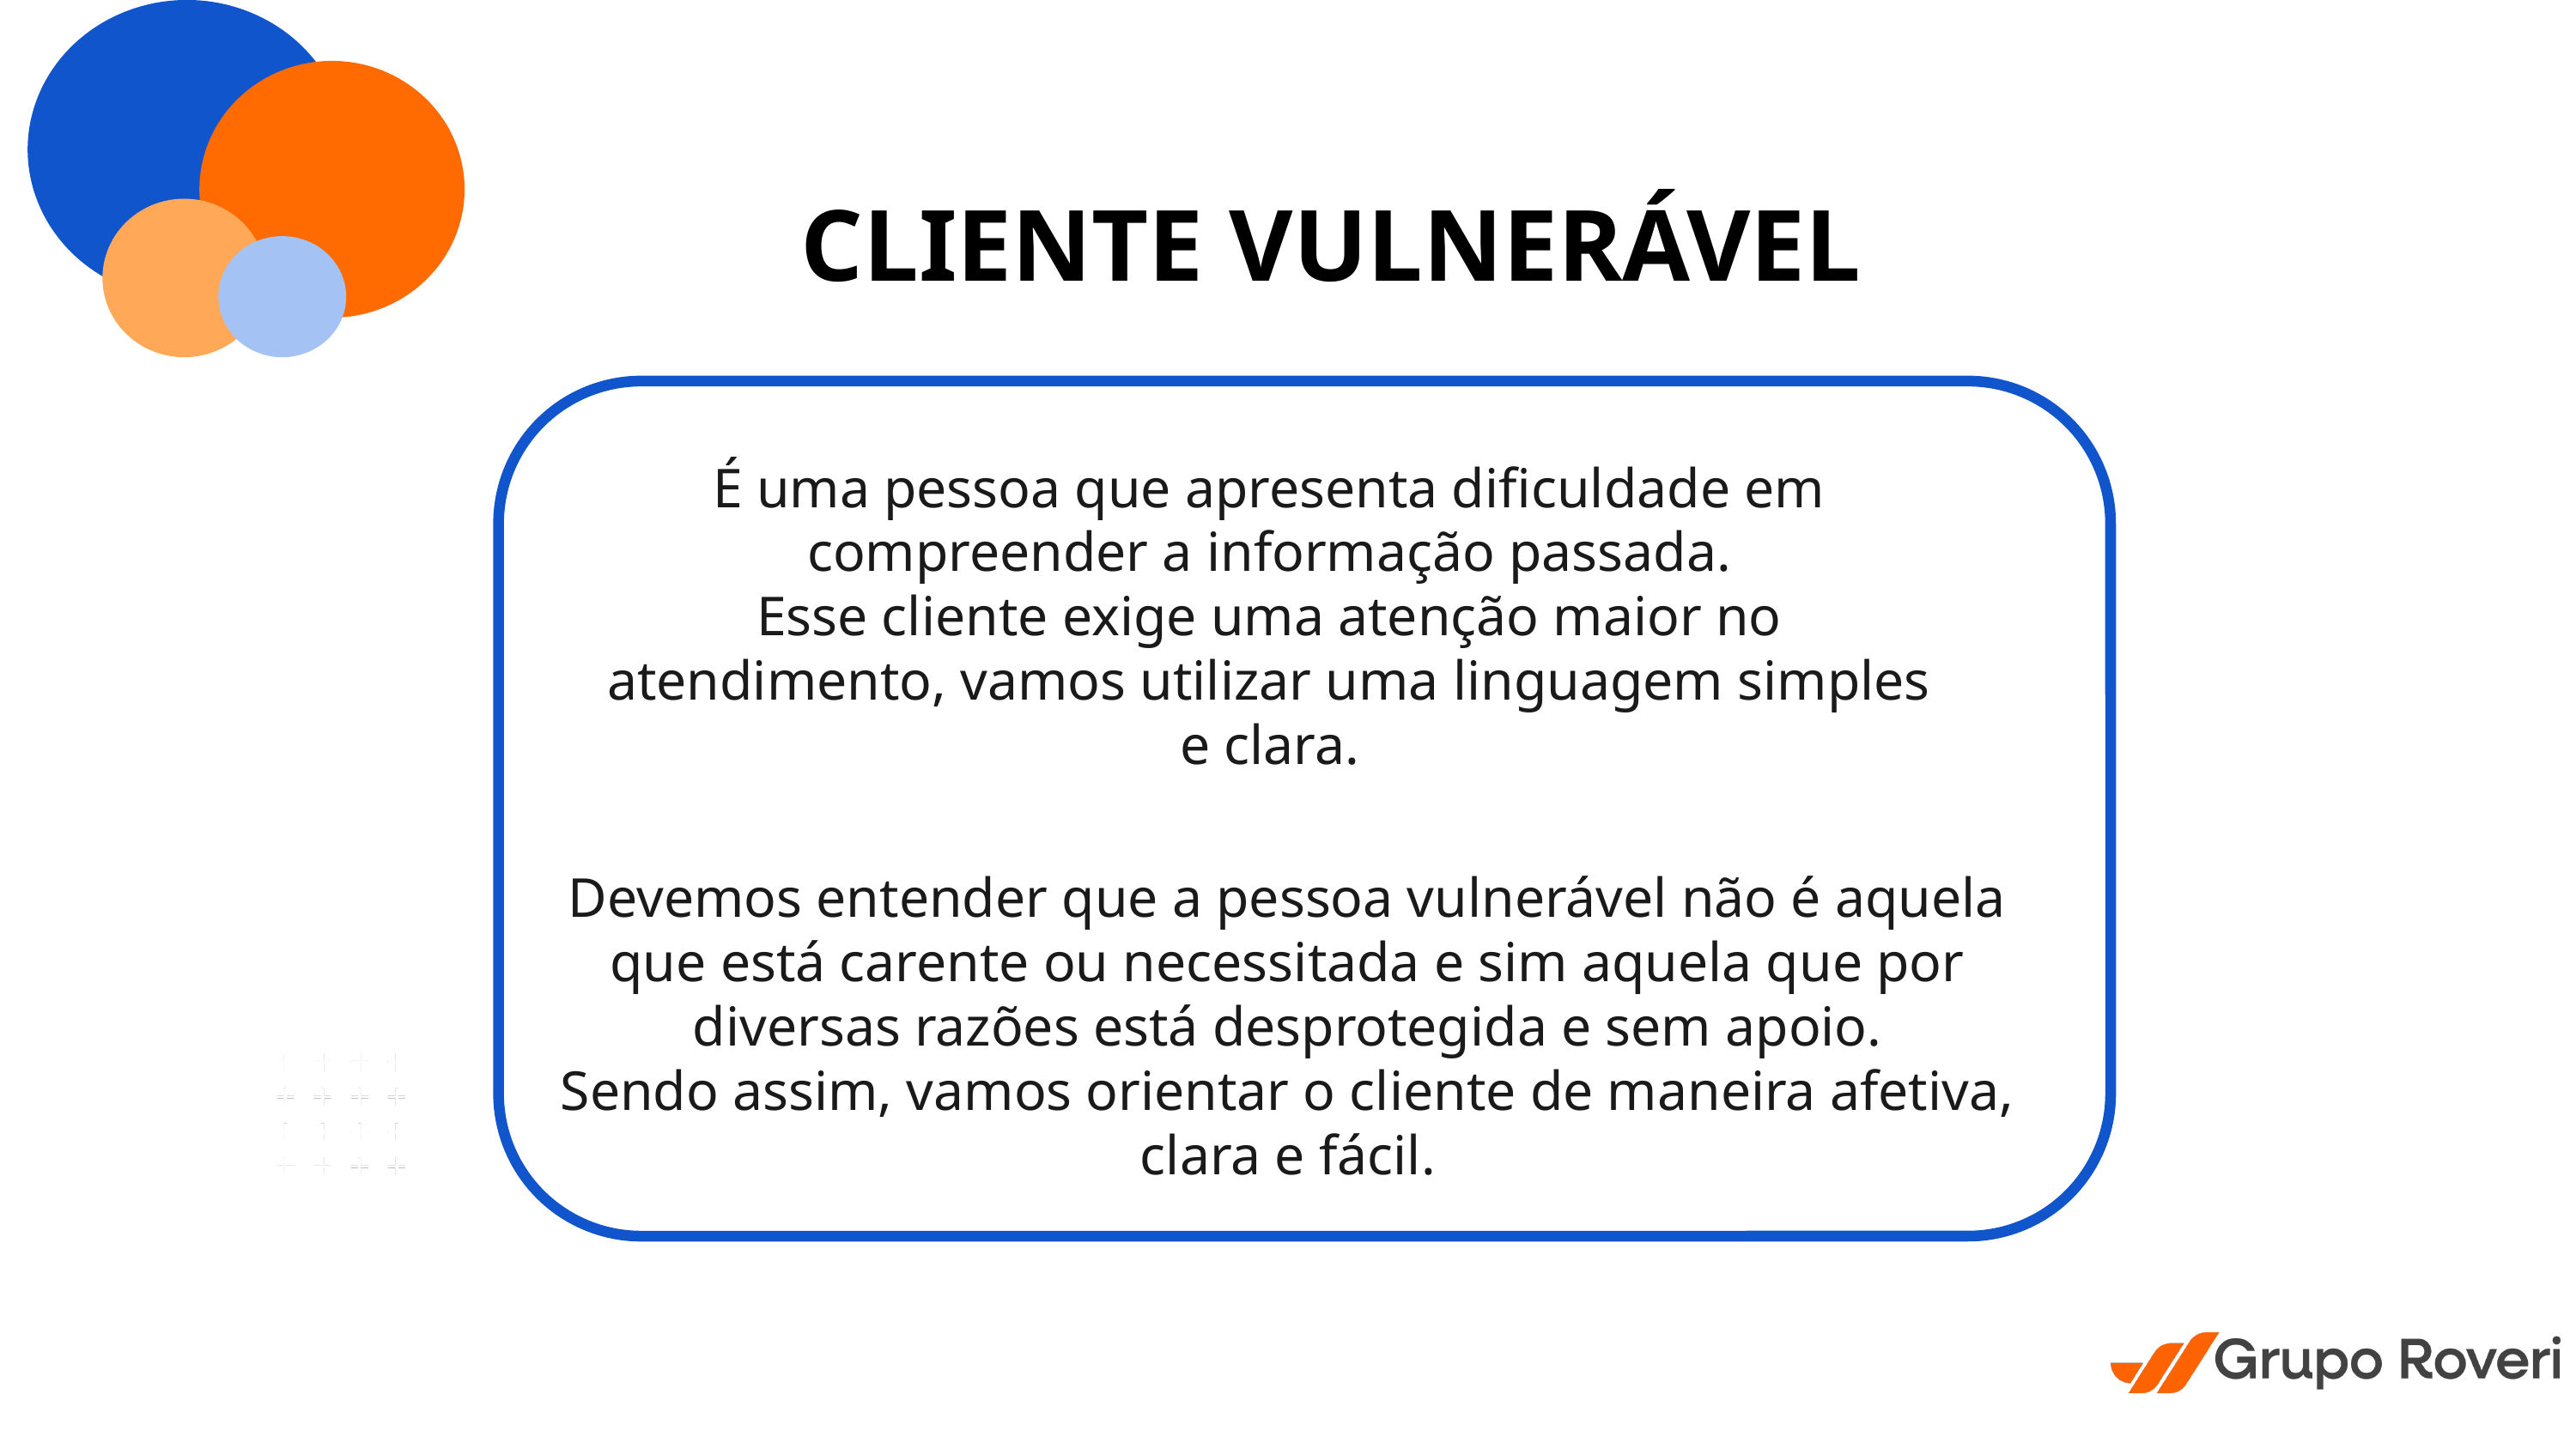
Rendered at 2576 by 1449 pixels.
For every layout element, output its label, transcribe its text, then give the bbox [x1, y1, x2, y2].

text_box [102, 198, 257, 358]
text_box [199, 60, 465, 318]
text_box [498, 380, 2111, 1197]
text_box [27, 0, 316, 276]
text_box [276, 1053, 405, 1175]
text_box [544, 1198, 2065, 1237]
text_box CLIENTE VULNERÁVEL [698, 169, 1965, 313]
text_box É uma pessoa que apresenta dificuldade em compreender a informação passada. Esse cliente exige uma atenção maior no atendimento, vamos utilizar uma linguagem simples e clara. [575, 440, 1964, 789]
picture [2110, 1332, 2561, 1393]
text_box Devemos entender que a pessoa vulnerável não é aquela que está carente ou necessitada e sim aquela que por diversas razões está desprotegida e sem apoio. Sendo assim, vamos orientar o cliente de maneira afetiva, clara e fácil. [510, 850, 2066, 1198]
text_box [218, 236, 347, 358]
